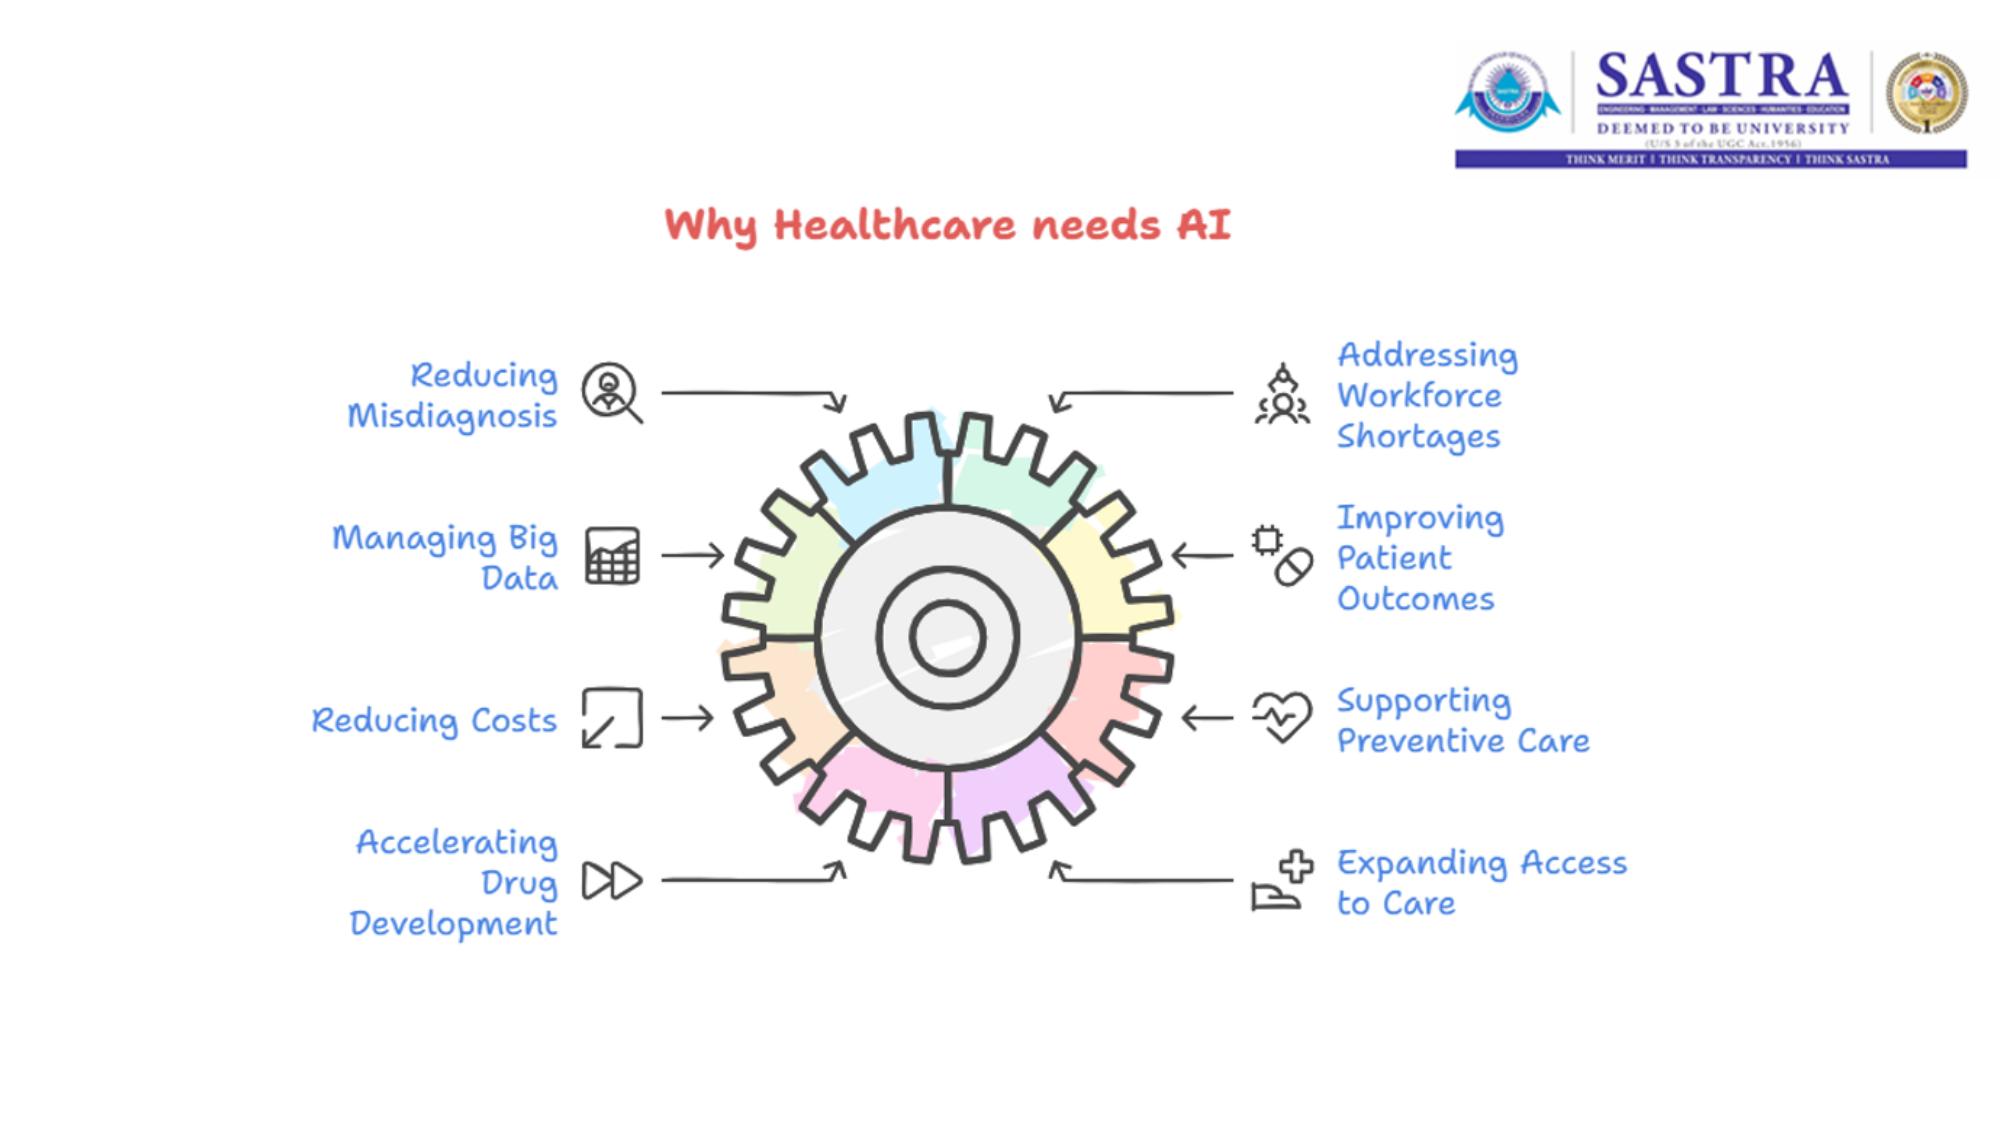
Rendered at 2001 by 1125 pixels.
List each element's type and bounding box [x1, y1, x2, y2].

picture [1454, 41, 2000, 179]
list [224, 109, 1660, 1002]
